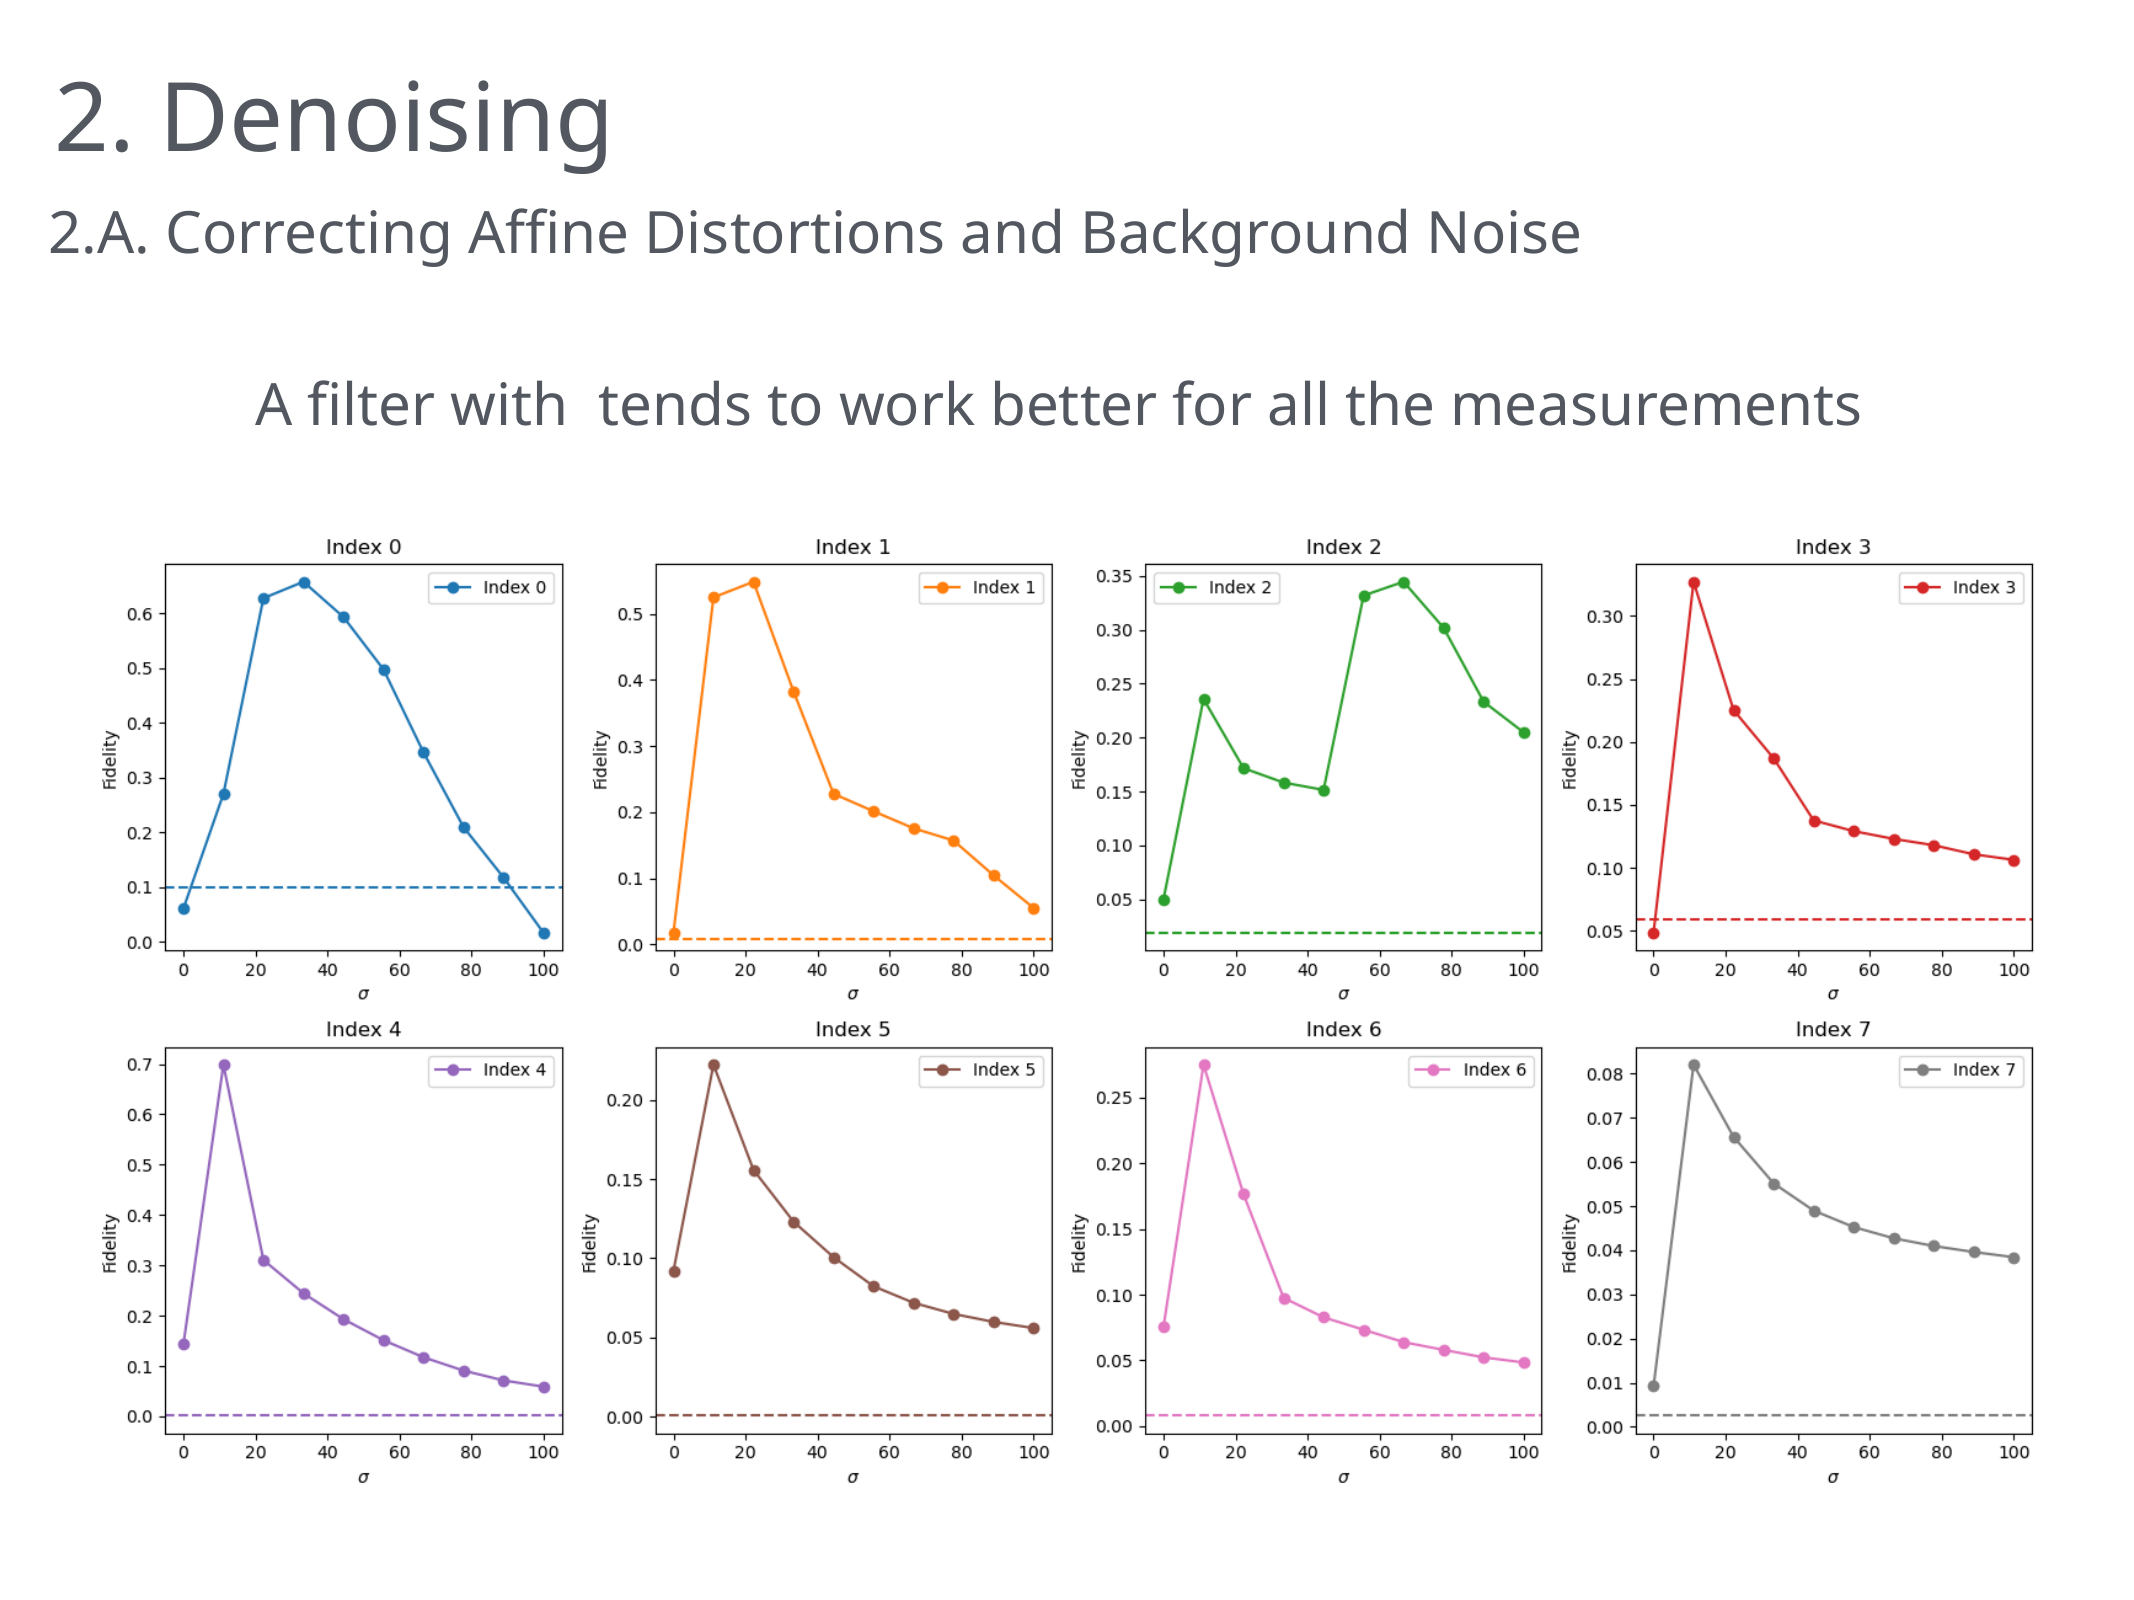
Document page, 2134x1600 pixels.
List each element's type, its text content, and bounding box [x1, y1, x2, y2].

text_box 2.A. Correcting Affine Distortions and Background Noise [40, 186, 1591, 274]
picture [90, 527, 2043, 1499]
text_box A filter with tends to work better for all the measurements [246, 358, 1887, 446]
text_box 2. Denoising [46, 47, 624, 179]
